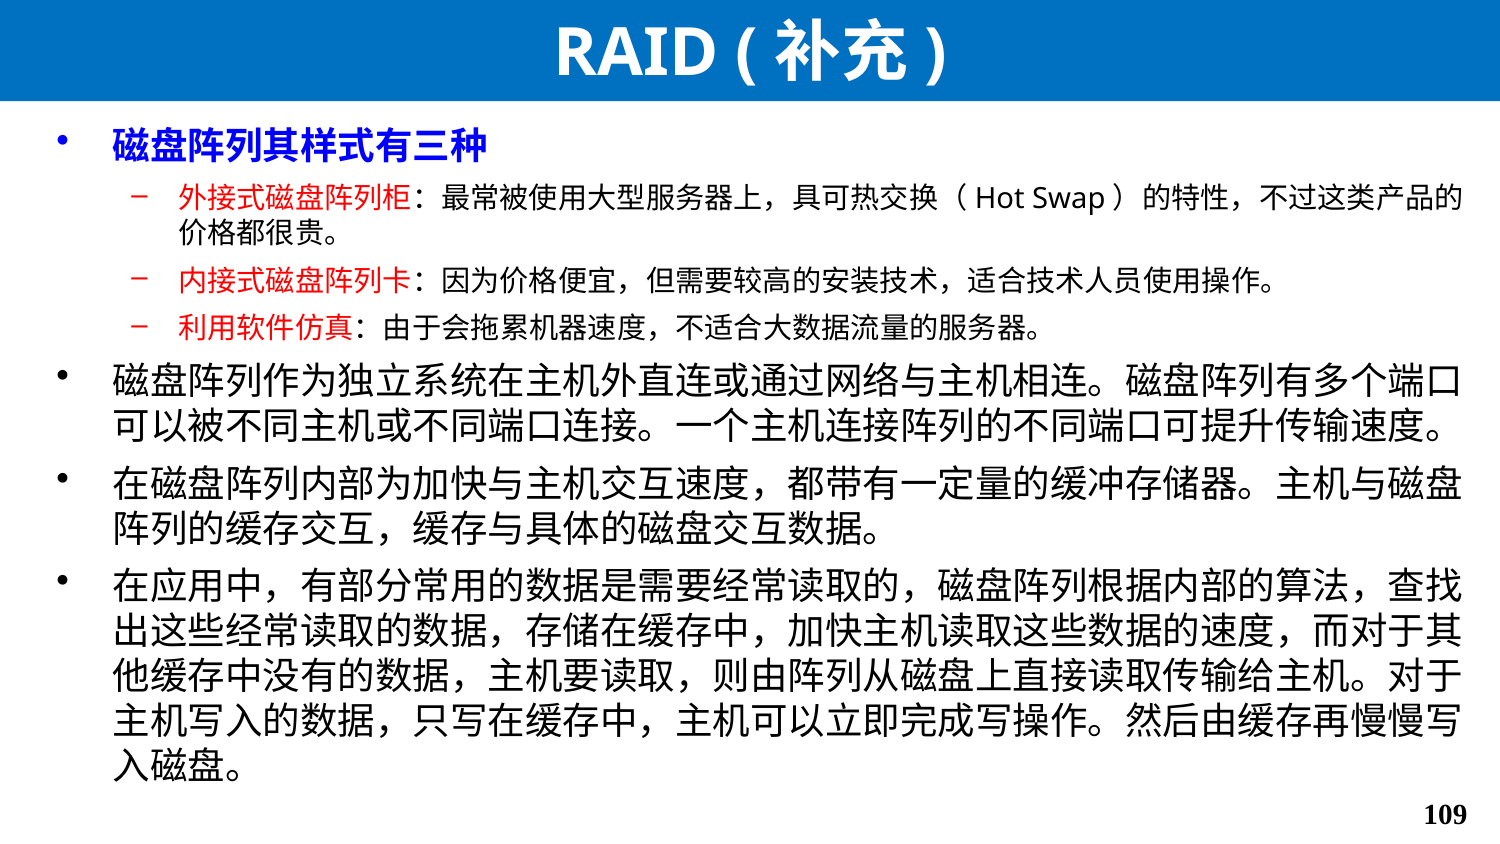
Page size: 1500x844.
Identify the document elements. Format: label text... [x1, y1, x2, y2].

title RAID (补充) [0, 0, 1500, 102]
list 磁盘阵列其样式有三种 外接式磁盘阵列柜：最常被使用大型服务器上，具可热交换（Hot Swap）的特性，不过这类产品的价格都很贵。 内接式磁盘阵列卡：因为价格便宜，但需要较高的安装技术，适合技术人员使用操作。 利用软件仿真：由于会拖累机器速度，不适合大数据流量的服务器。 磁盘阵列作为独立系统在主机外直连或通过网络与主机相连。磁盘阵列有多个端口可以被不同主机或不同端口连接。一个主机连接阵列的不同端口可提升传输速度。 在磁盘阵列内部为加快与主机交互速度，都带有一定量的缓冲存储器。主机与磁盘阵列的缓存交互，缓存与具体的磁盘交互数据。 在应用中，有部分常用的数据是需要经常读取的，磁盘阵列根据内部的算法，查找出这些经常读取的数据，存储在缓存中，加快主机读取这些数据的速度，而对于其他缓存中没有的数据，主机要读取，则由阵列从磁盘上直接读取传输给主机。对于主机写入的数据，只写在缓存中，主机可以立即完成写操作。然后由缓存再慢慢写入磁盘。 [41, 114, 1495, 777]
